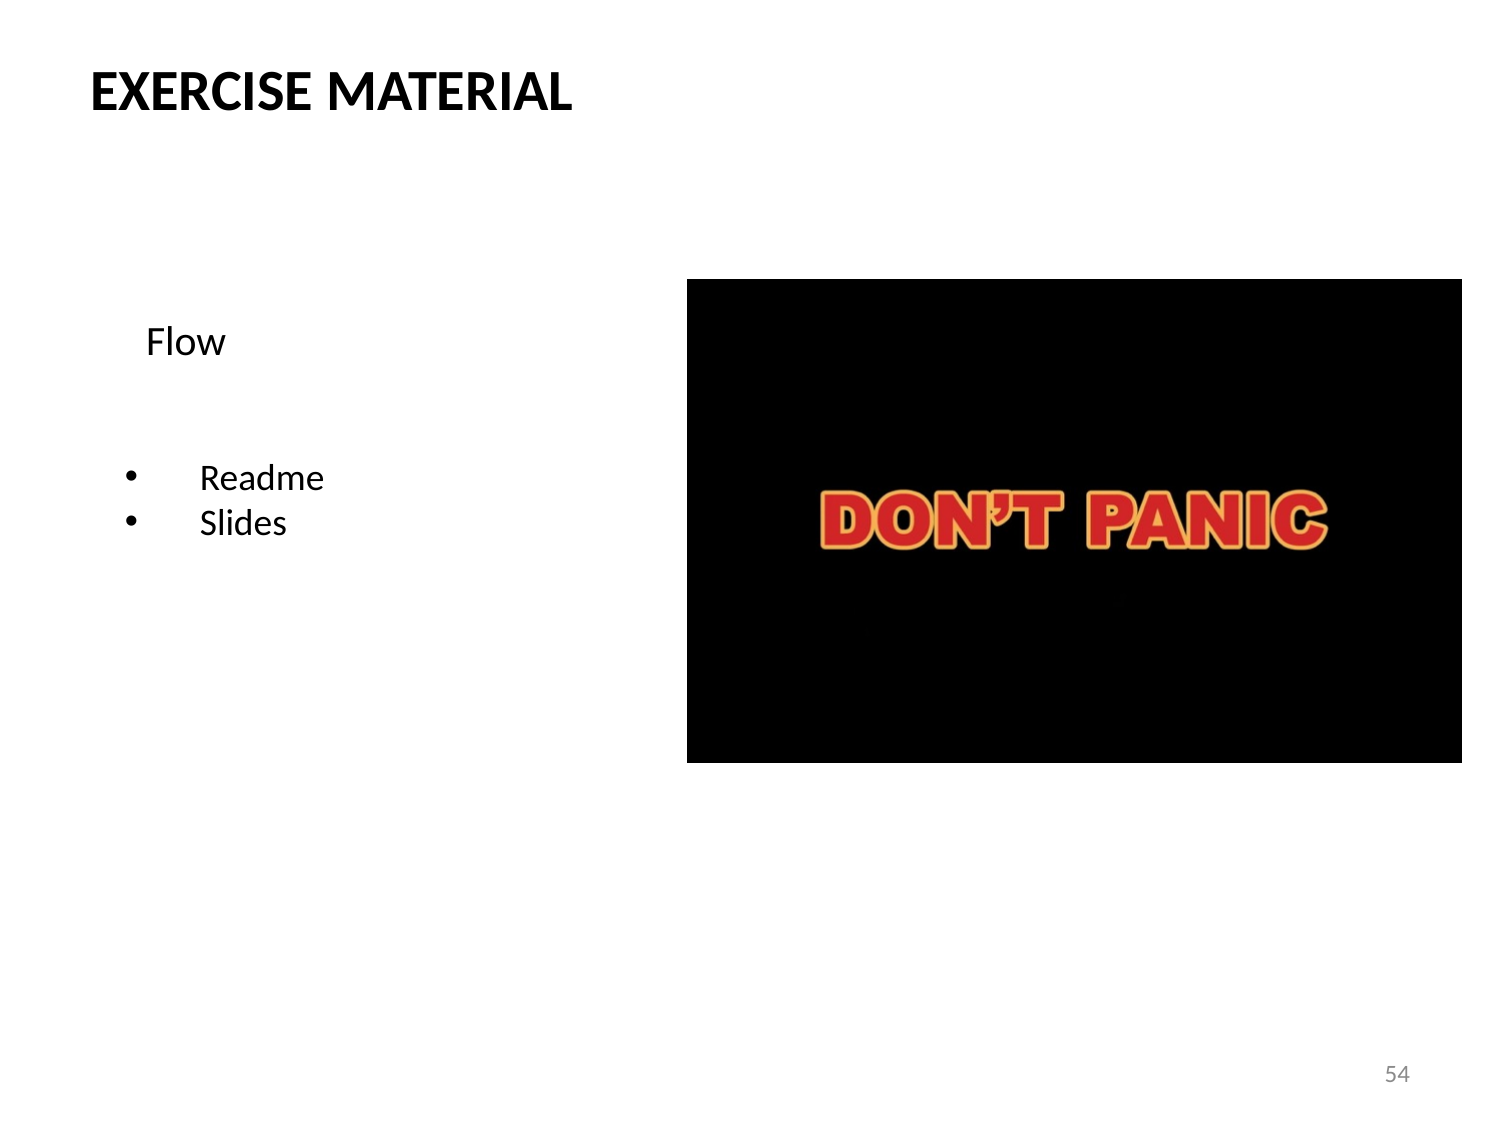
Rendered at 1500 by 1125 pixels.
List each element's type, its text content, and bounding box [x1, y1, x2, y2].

text_box Flow [121, 306, 682, 371]
title Exercise material [75, 45, 1425, 233]
text_box Readme Slides [110, 445, 591, 551]
slide_number 54 [1074, 1042, 1425, 1103]
picture [687, 279, 1463, 764]
